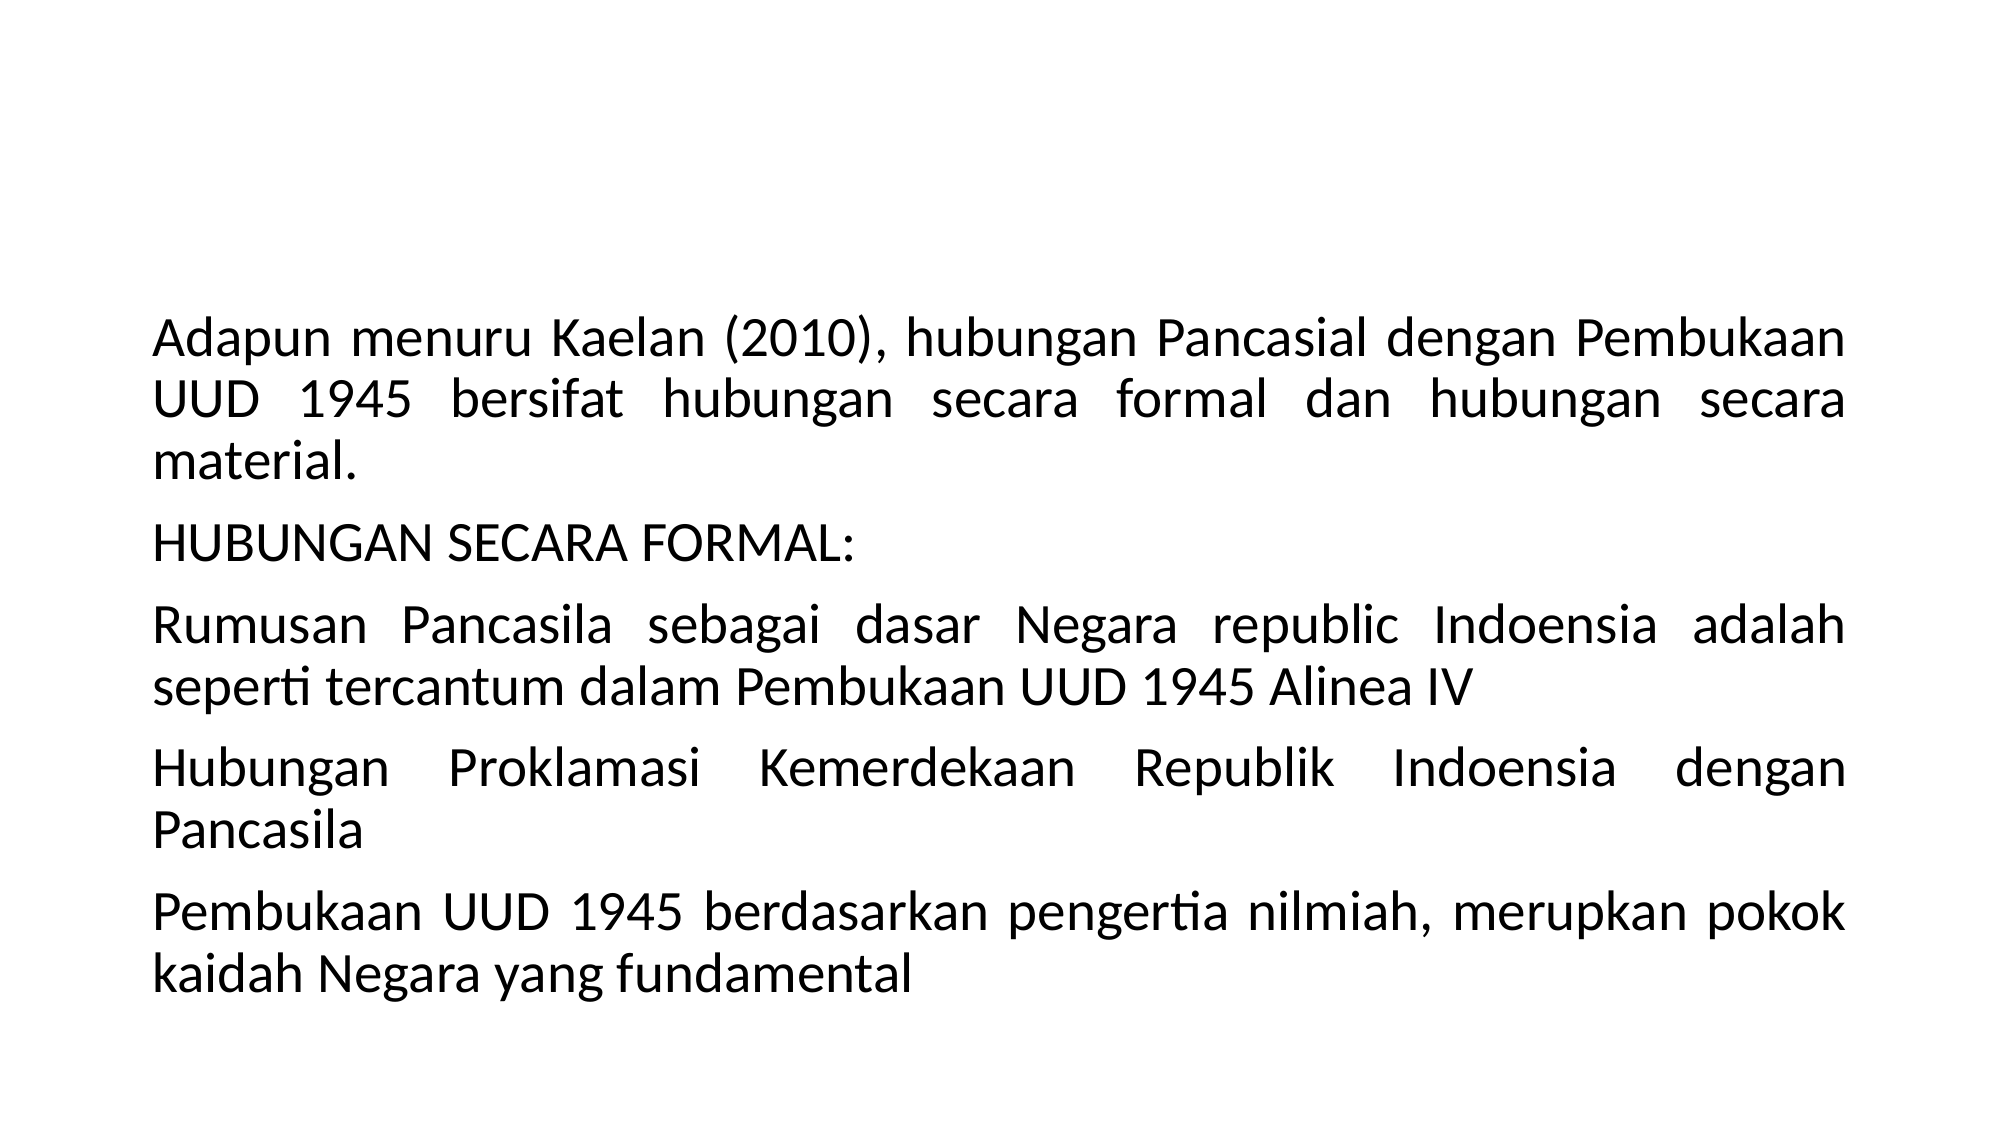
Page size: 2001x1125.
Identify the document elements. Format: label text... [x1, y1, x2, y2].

list Adapun menuru Kaelan (2010), hubungan Pancasial dengan Pembukaan UUD 1945 bersifat hubungan secara formal dan hubungan secara material. HUBUNGAN SECARA FORMAL: Rumusan Pancasila sebagai dasar Negara republic Indoensia adalah seperti tercantum dalam Pembukaan UUD 1945 Alinea IV Hubungan Proklamasi Kemerdekaan Republik Indoensia dengan Pancasila Pembukaan UUD 1945 berdasarkan pengertia nilmiah, merupkan pokok kaidah Negara yang fundamental [137, 299, 1863, 1014]
